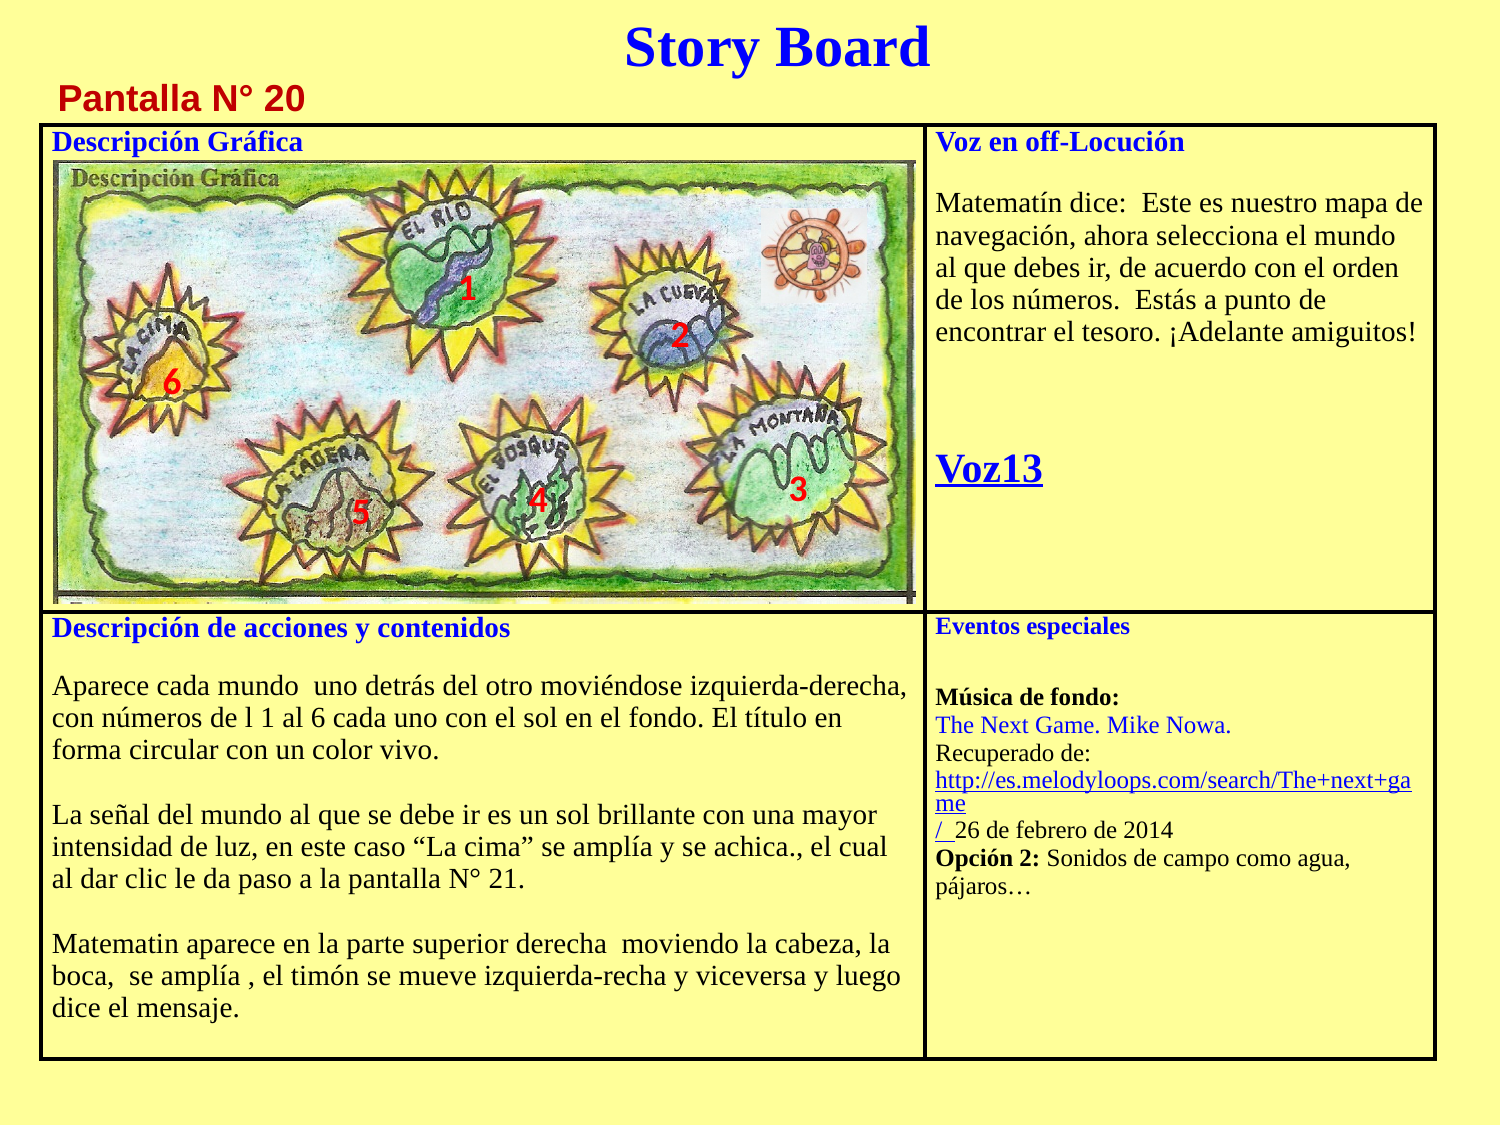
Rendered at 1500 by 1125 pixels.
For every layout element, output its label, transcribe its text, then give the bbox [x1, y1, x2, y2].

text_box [52, 160, 916, 605]
table_cell Descripción de acciones y contenidos Aparece cada mundo uno detrás del otro moviéndose izquierda-derecha, con números de l 1 al 6 cada uno con el sol en el fondo. El título en forma circular con un color vivo. La señal del mundo al que se debe ir es un sol brillante con una mayor intensidad de luz, en este caso “La cima” se amplía y se achica., el cual al dar clic le da paso a la pantalla N° 21. Matematin aparece en la parte superior derecha moviendo la cabeza, la boca, se amplía , el timón se mueve izquierda-recha y viceversa y luego dice el mensaje. [43, 614, 923, 1057]
table_cell Eventos especiales Música de fondo: The Next Game. Mike Nowa. Recuperado de: http://es.melodyloops.com/search/The+next+game/ 26 de febrero de 2014 Opción 2: Sonidos de campo como agua, pájaros… [927, 614, 1433, 1057]
table_header Voz en off-Locución Matematín dice: Este es nuestro mapa de navegación, ahora selecciona el mundo al que debes ir, de acuerdo con el orden de los números. Estás a punto de encontrar el tesoro. ¡Adelante amiguitos! Voz13 [927, 127, 1433, 610]
text_box Pantalla N° 20 [42, 66, 321, 127]
text_box Story Board [608, 0, 948, 131]
table_header Descripción Gráfica [43, 127, 923, 610]
